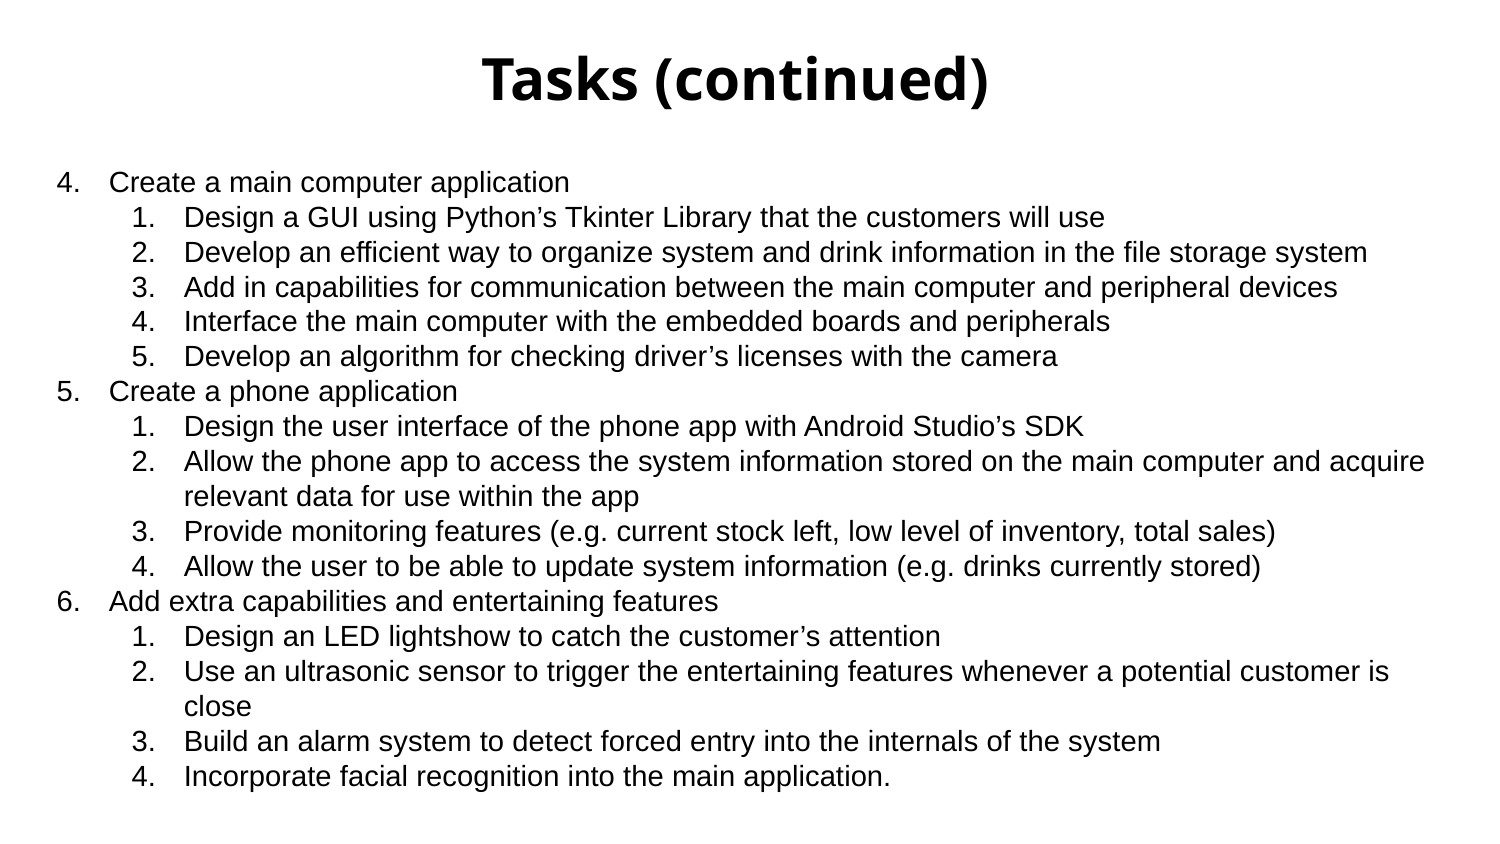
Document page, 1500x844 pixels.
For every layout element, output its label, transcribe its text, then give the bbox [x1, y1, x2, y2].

text_box Create a main computer application Design a GUI using Python’s Tkinter Library that the customers will use Develop an efficient way to organize system and drink information in the file storage system Add in capabilities for communication between the main computer and peripheral devices Interface the main computer with the embedded boards and peripherals Develop an algorithm for checking driver’s licenses with the camera Create a phone application Design the user interface of the phone app with Android Studio’s SDK Allow the phone app to access the system information stored on the main computer and acquire relevant data for use within the app Provide monitoring features (e.g. current stock left, low level of inventory, total sales) Allow the user to be able to update system information (e.g. drinks currently stored) Add extra capabilities and entertaining features Design an LED lightshow to catch the customer’s attention Use an ultrasonic sensor to trigger the entertaining features whenever a potential customer is close Build an alarm system to detect forced entry into the internals of the system Incorporate facial recognition into the main application. [18, 147, 1482, 844]
title Tasks (continued) [386, 27, 1084, 100]
